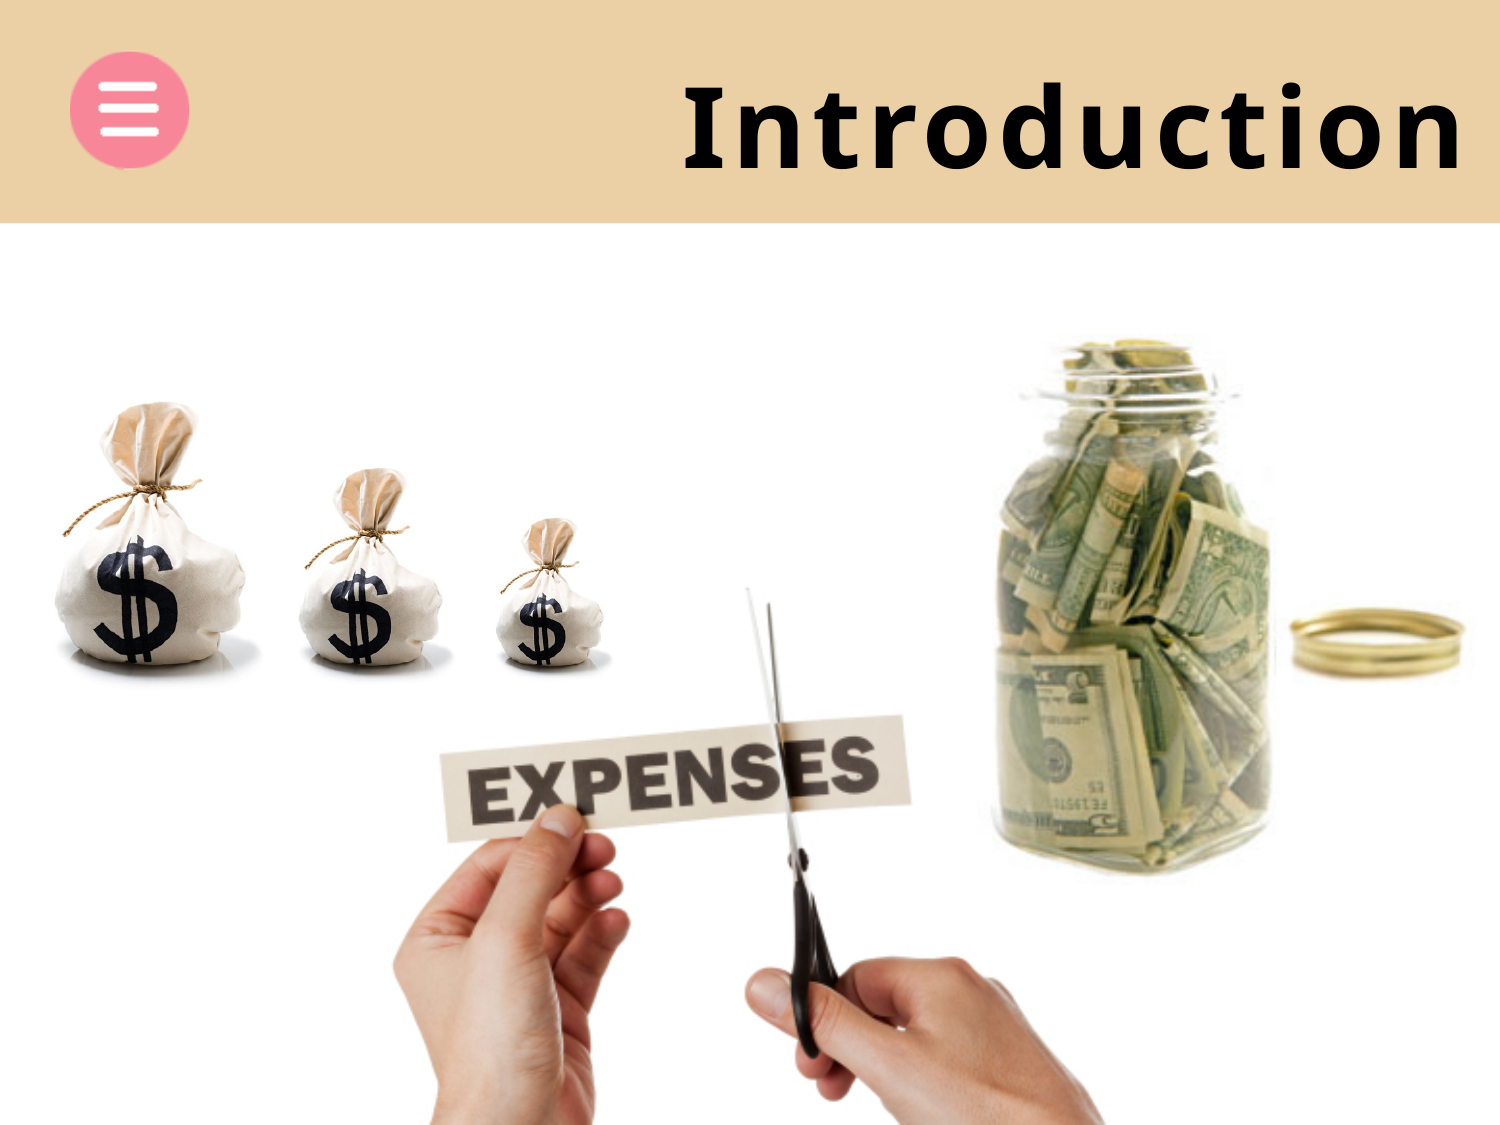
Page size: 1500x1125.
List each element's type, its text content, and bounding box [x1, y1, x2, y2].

text_box Introduction [668, 48, 1482, 199]
picture [0, 0, 1500, 1125]
